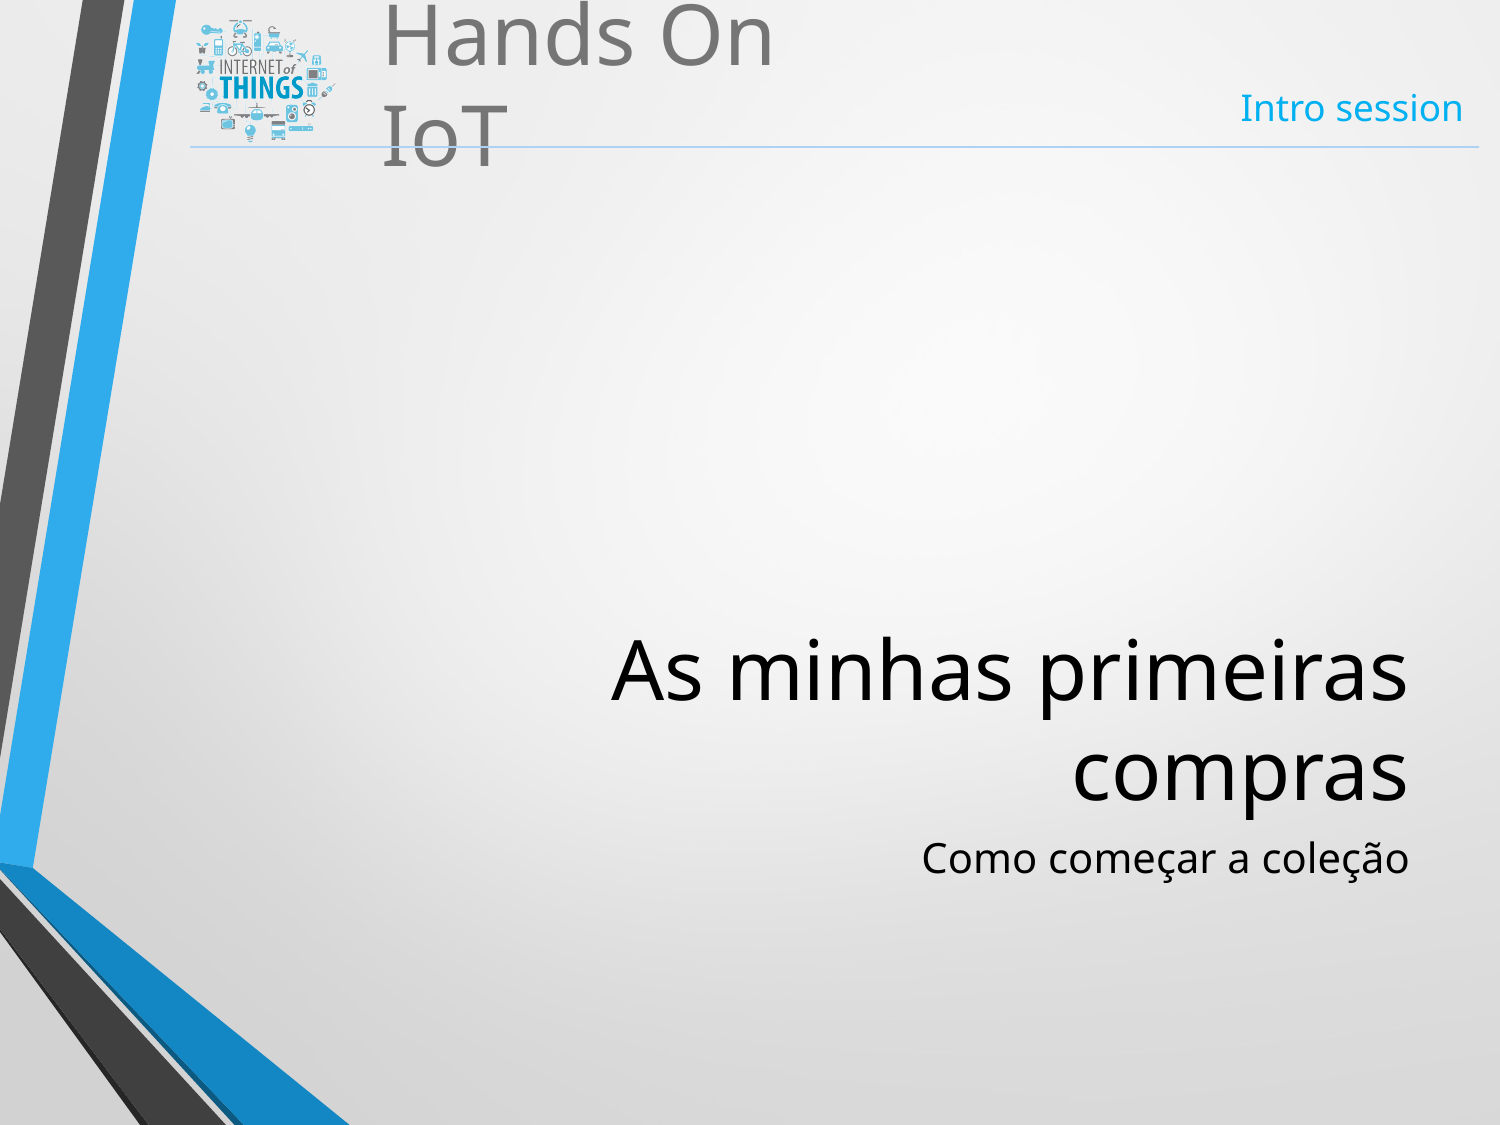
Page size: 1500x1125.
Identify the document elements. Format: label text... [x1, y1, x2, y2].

picture [190, 17, 338, 146]
list Como começar a coleção [325, 824, 1425, 966]
title As minhas primeiras compras [325, 437, 1425, 824]
